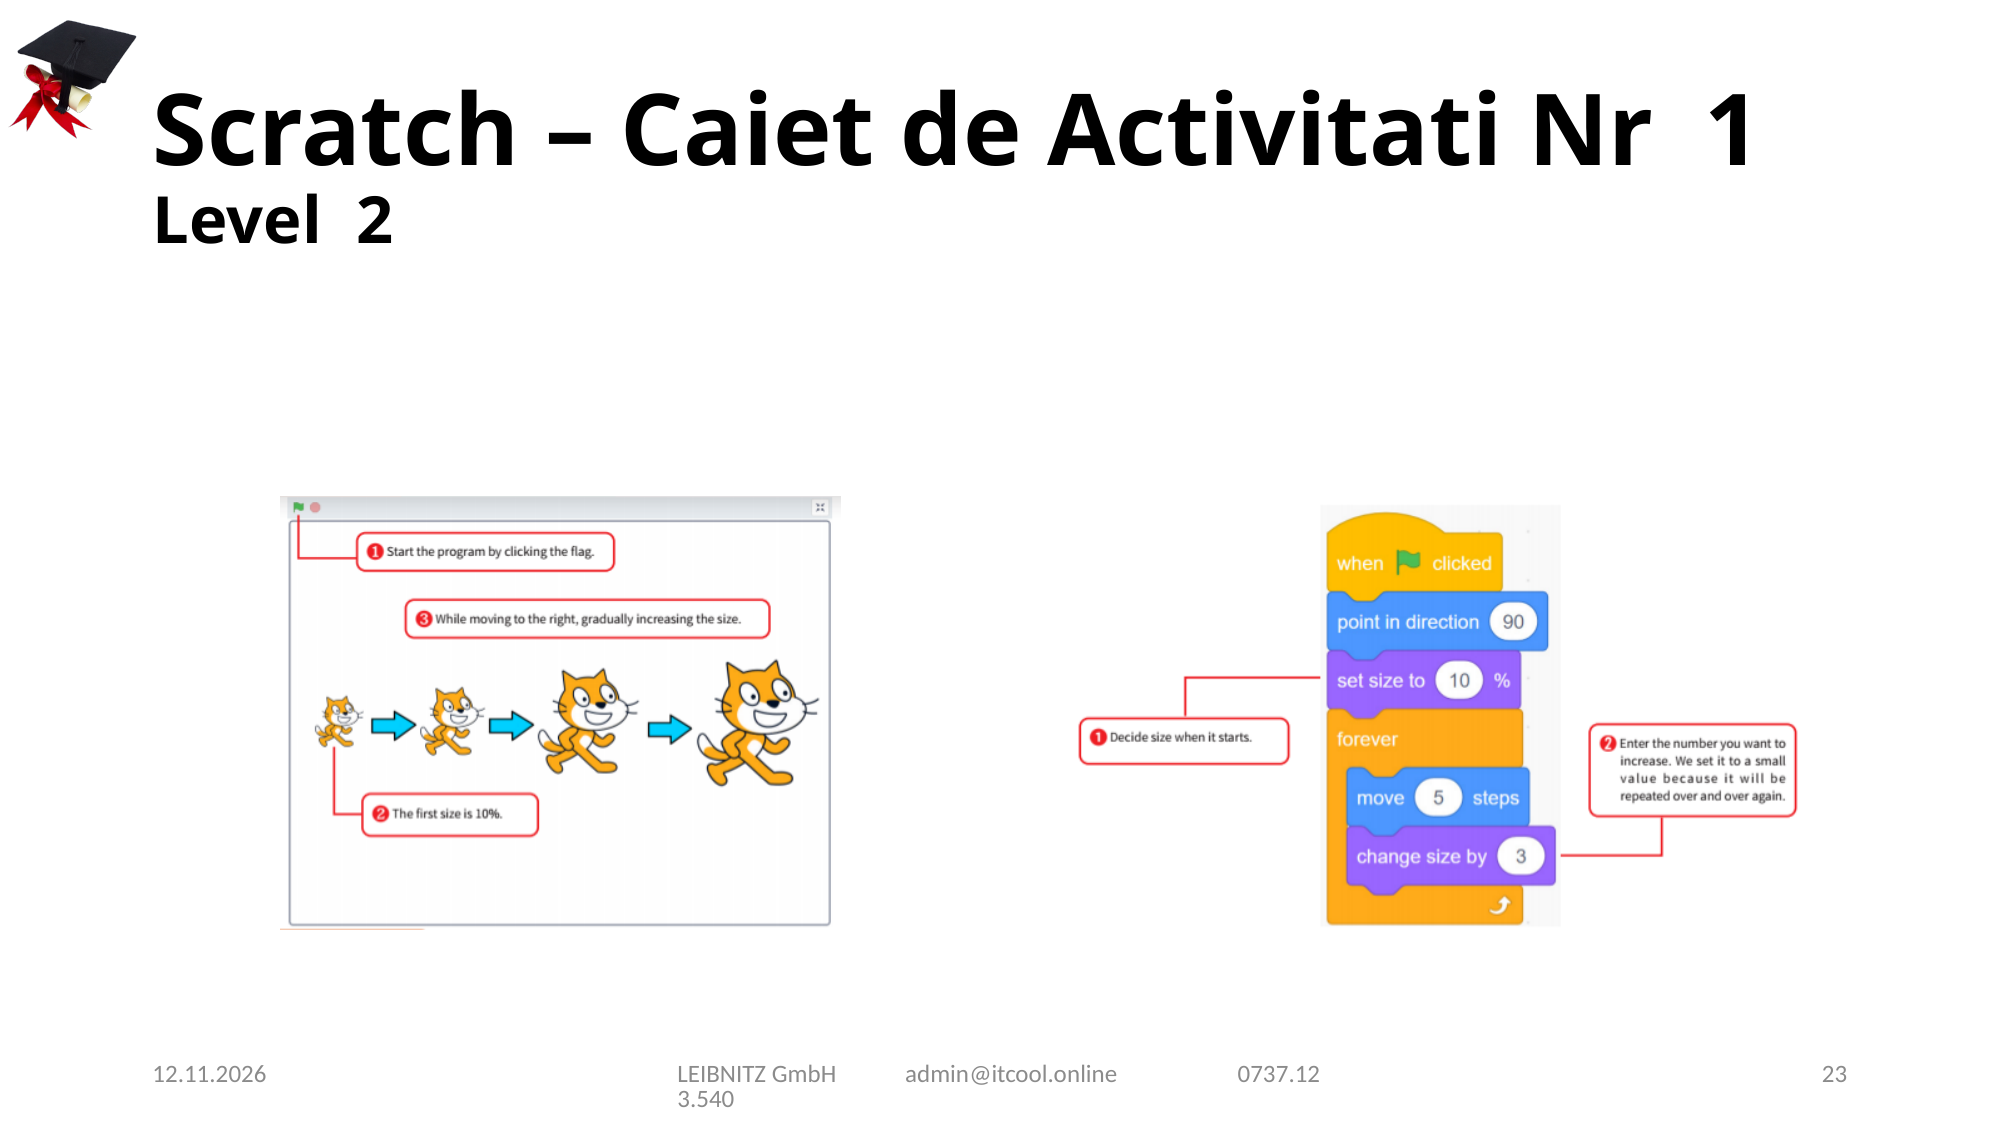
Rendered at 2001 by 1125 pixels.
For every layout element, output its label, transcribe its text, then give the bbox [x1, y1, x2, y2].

footer LEIBNITZ GmbH admin@itcool.online 0737.123.540 [662, 1042, 1338, 1103]
slide_number 23 [1412, 1042, 1863, 1103]
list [1075, 495, 1800, 931]
picture [7, 17, 138, 148]
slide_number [137, 1042, 588, 1103]
text_box Scratch – Caiet de Activitati Nr 1 Level 2 [137, 59, 1863, 278]
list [280, 496, 841, 930]
